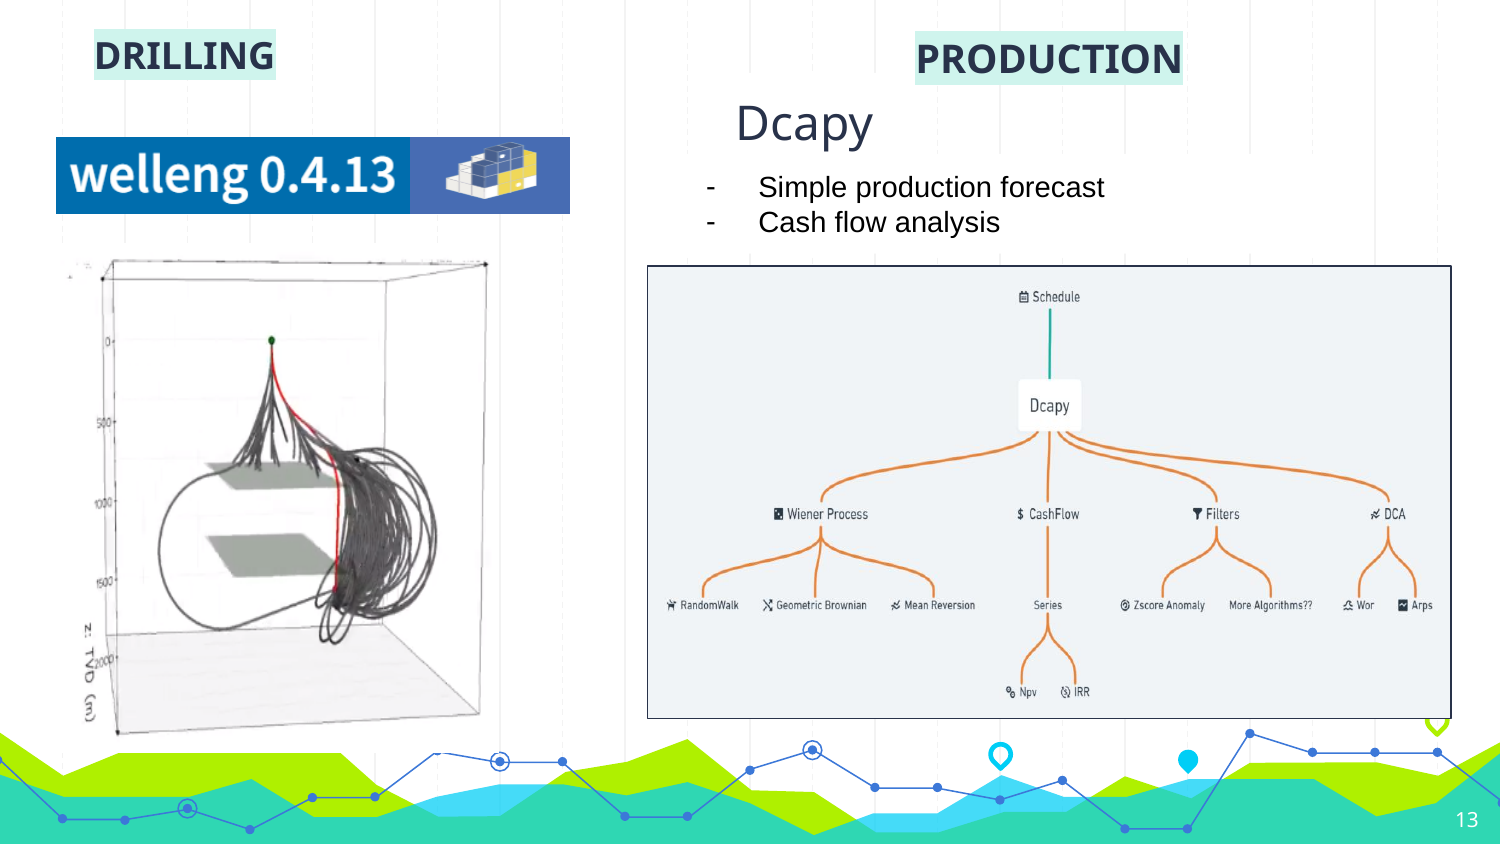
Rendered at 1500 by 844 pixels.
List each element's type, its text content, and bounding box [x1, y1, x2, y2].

text_box DRILLING [79, 24, 353, 85]
picture [56, 243, 500, 754]
picture [647, 266, 1451, 718]
text_box Simple production forecast Cash flow analysis [668, 153, 1316, 254]
text_box Dcapy [716, 72, 892, 165]
text_box PRODUCTION [900, 22, 1280, 89]
slide_number ‹#› [1403, 791, 1494, 844]
picture [56, 137, 570, 215]
